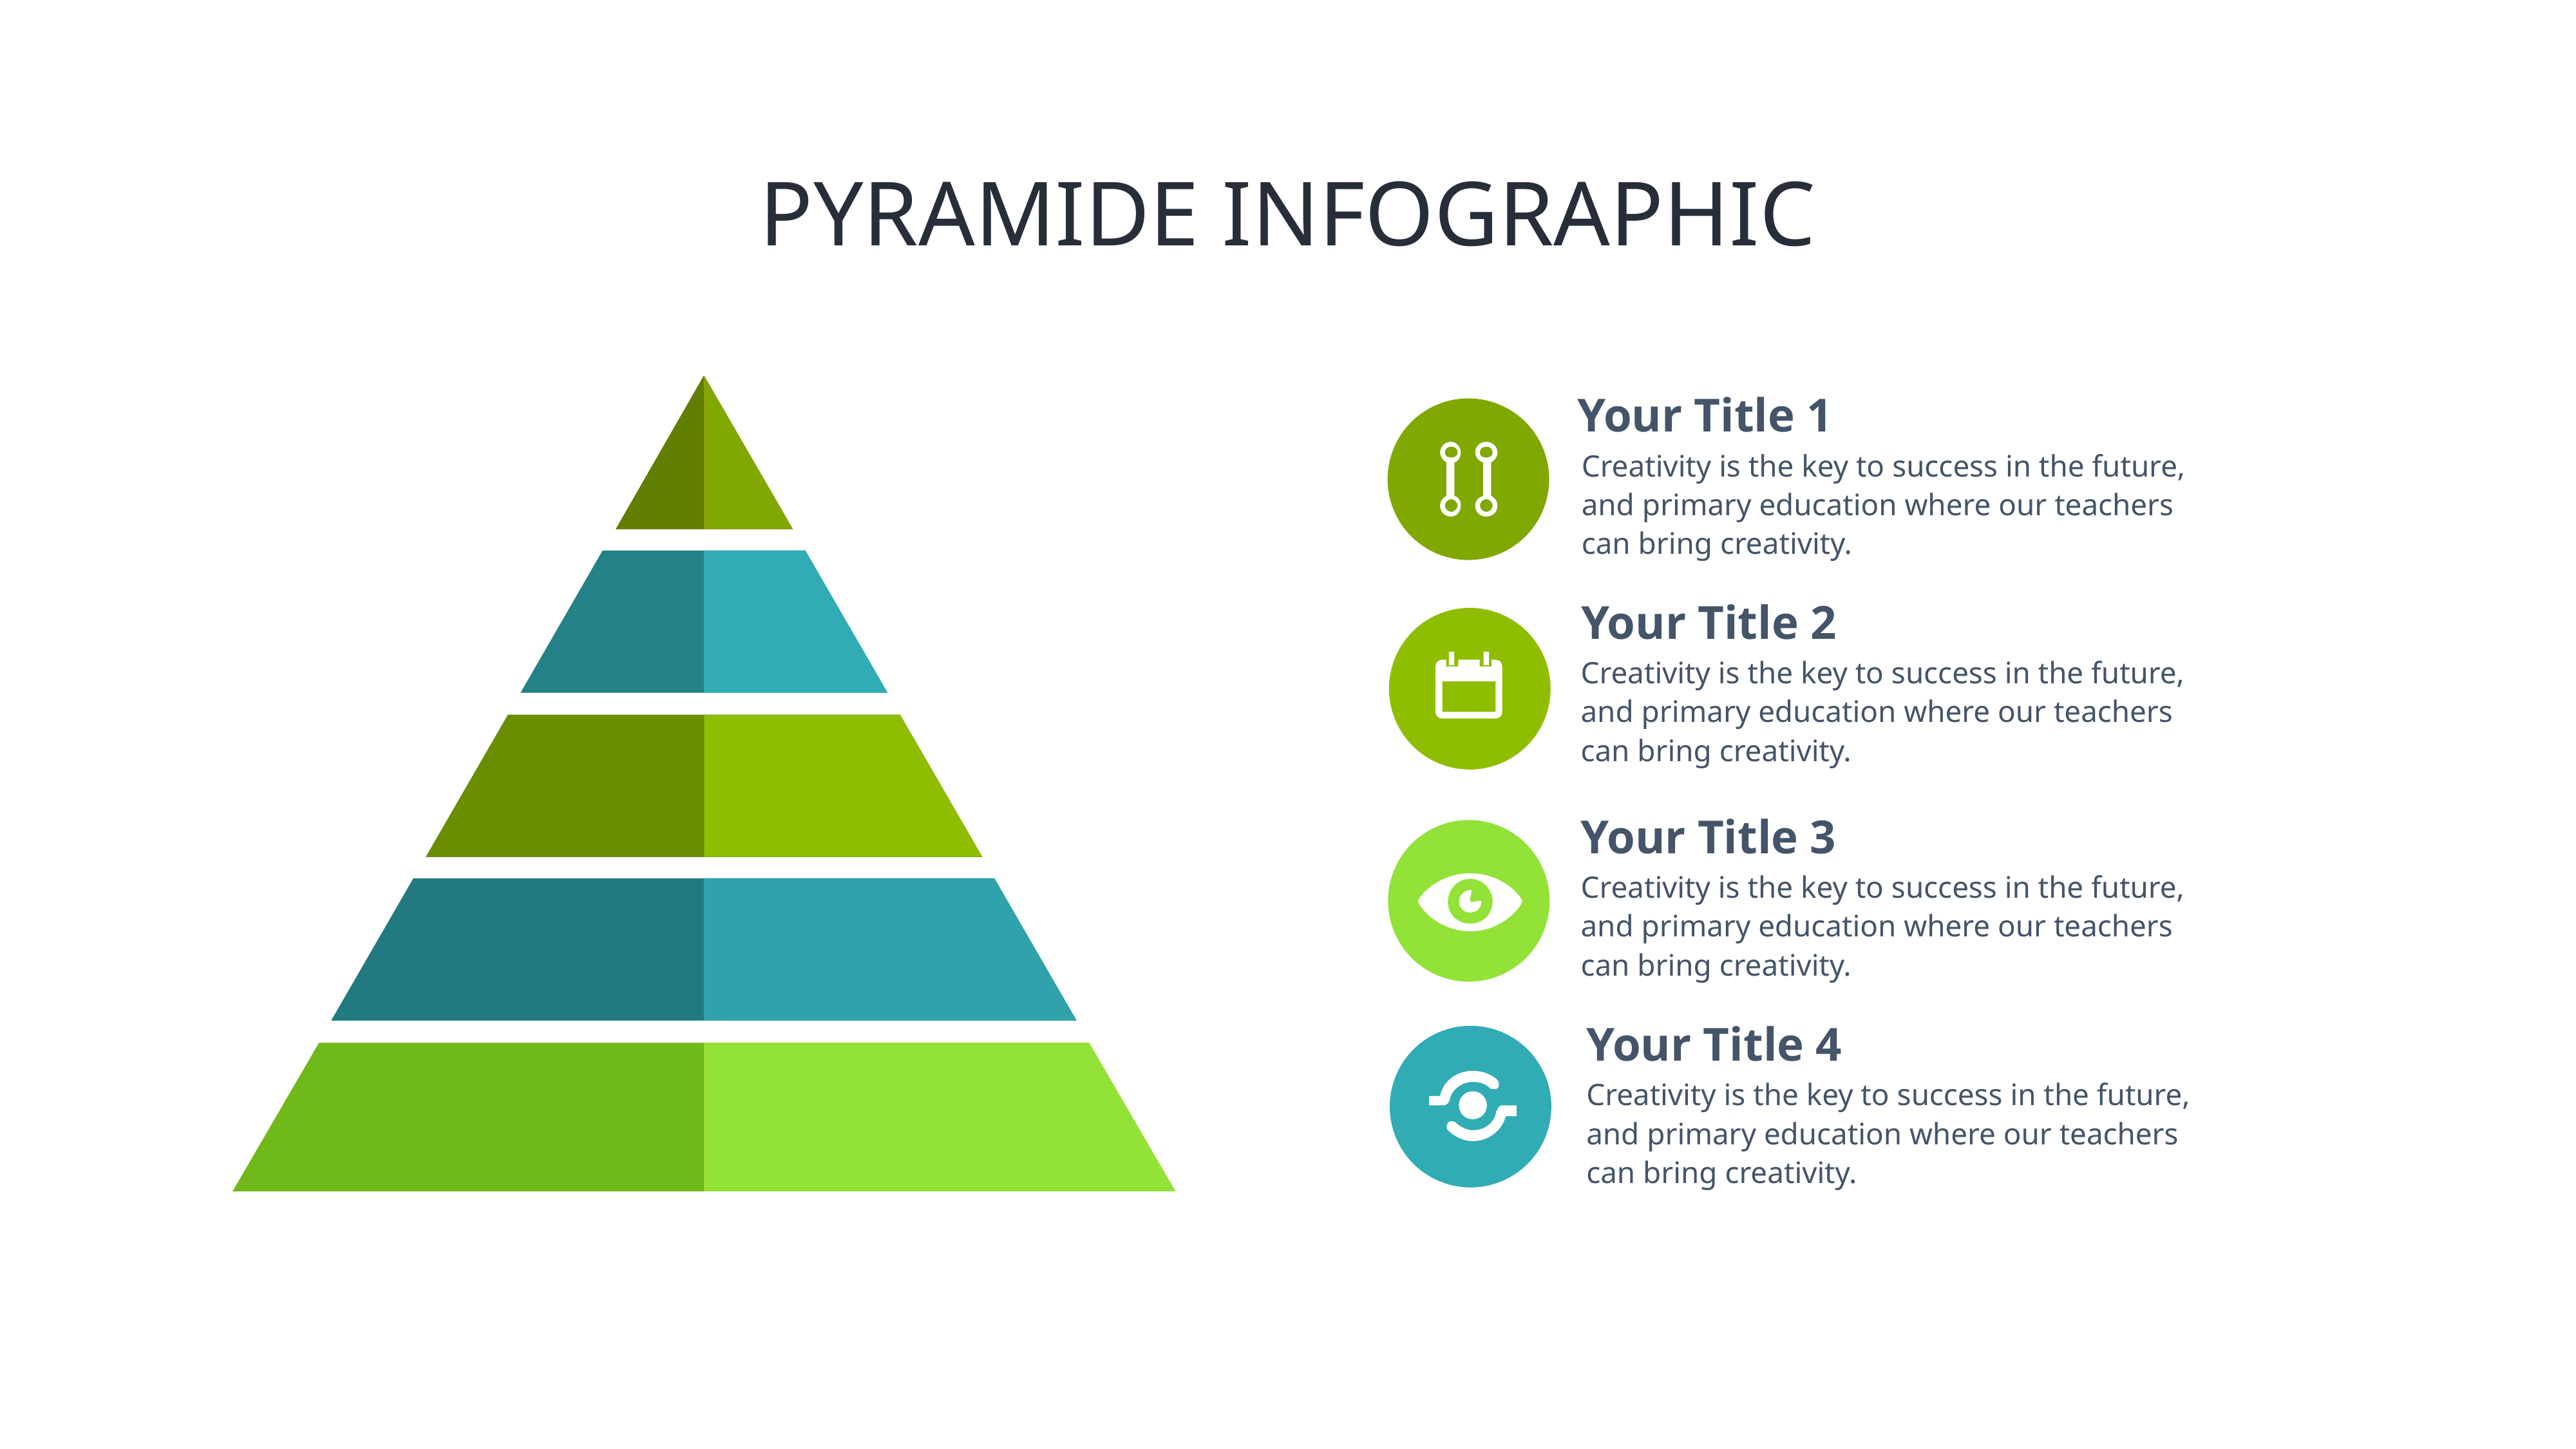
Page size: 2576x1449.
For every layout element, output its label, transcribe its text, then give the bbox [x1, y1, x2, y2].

text_box [616, 375, 704, 529]
text_box [1389, 1025, 1552, 1188]
text_box [1387, 819, 1550, 982]
text_box Your Title 3 [1558, 796, 1860, 853]
text_box [704, 1043, 1176, 1191]
text_box [704, 714, 983, 857]
text_box [1417, 873, 1522, 932]
text_box [704, 878, 1077, 1021]
text_box Creativity is the key to success in the future, and primary education where our teachers can bring creativity. [1557, 853, 2239, 994]
text_box Your Title 2 [1558, 582, 1861, 639]
text_box [1435, 659, 1502, 719]
text_box [520, 550, 704, 693]
text_box Creativity is the key to success in the future, and primary education where our teachers can bring creativity. [1558, 431, 2239, 572]
text_box [704, 375, 793, 529]
text_box [331, 878, 704, 1021]
text_box Creativity is the key to success in the future, and primary education where our teachers can bring creativity. [1557, 639, 2239, 779]
text_box [1475, 442, 1498, 517]
text_box Your Title 1 [1554, 375, 1857, 453]
title PYRAMIDE INFOGRAPHIC [177, 77, 2399, 357]
text_box [704, 550, 888, 693]
text_box [1429, 1070, 1499, 1106]
text_box [1388, 607, 1551, 770]
text_box [1440, 442, 1461, 517]
text_box [1448, 652, 1455, 665]
text_box [232, 1043, 704, 1191]
text_box [426, 714, 704, 857]
text_box [1459, 1091, 1487, 1119]
text_box [1387, 398, 1550, 561]
text_box Creativity is the key to success in the future, and primary education where our teachers can bring creativity. [1563, 1061, 2244, 1201]
text_box [1446, 1105, 1517, 1141]
text_box Your Title 4 [1563, 1003, 1866, 1061]
text_box [1483, 652, 1489, 665]
